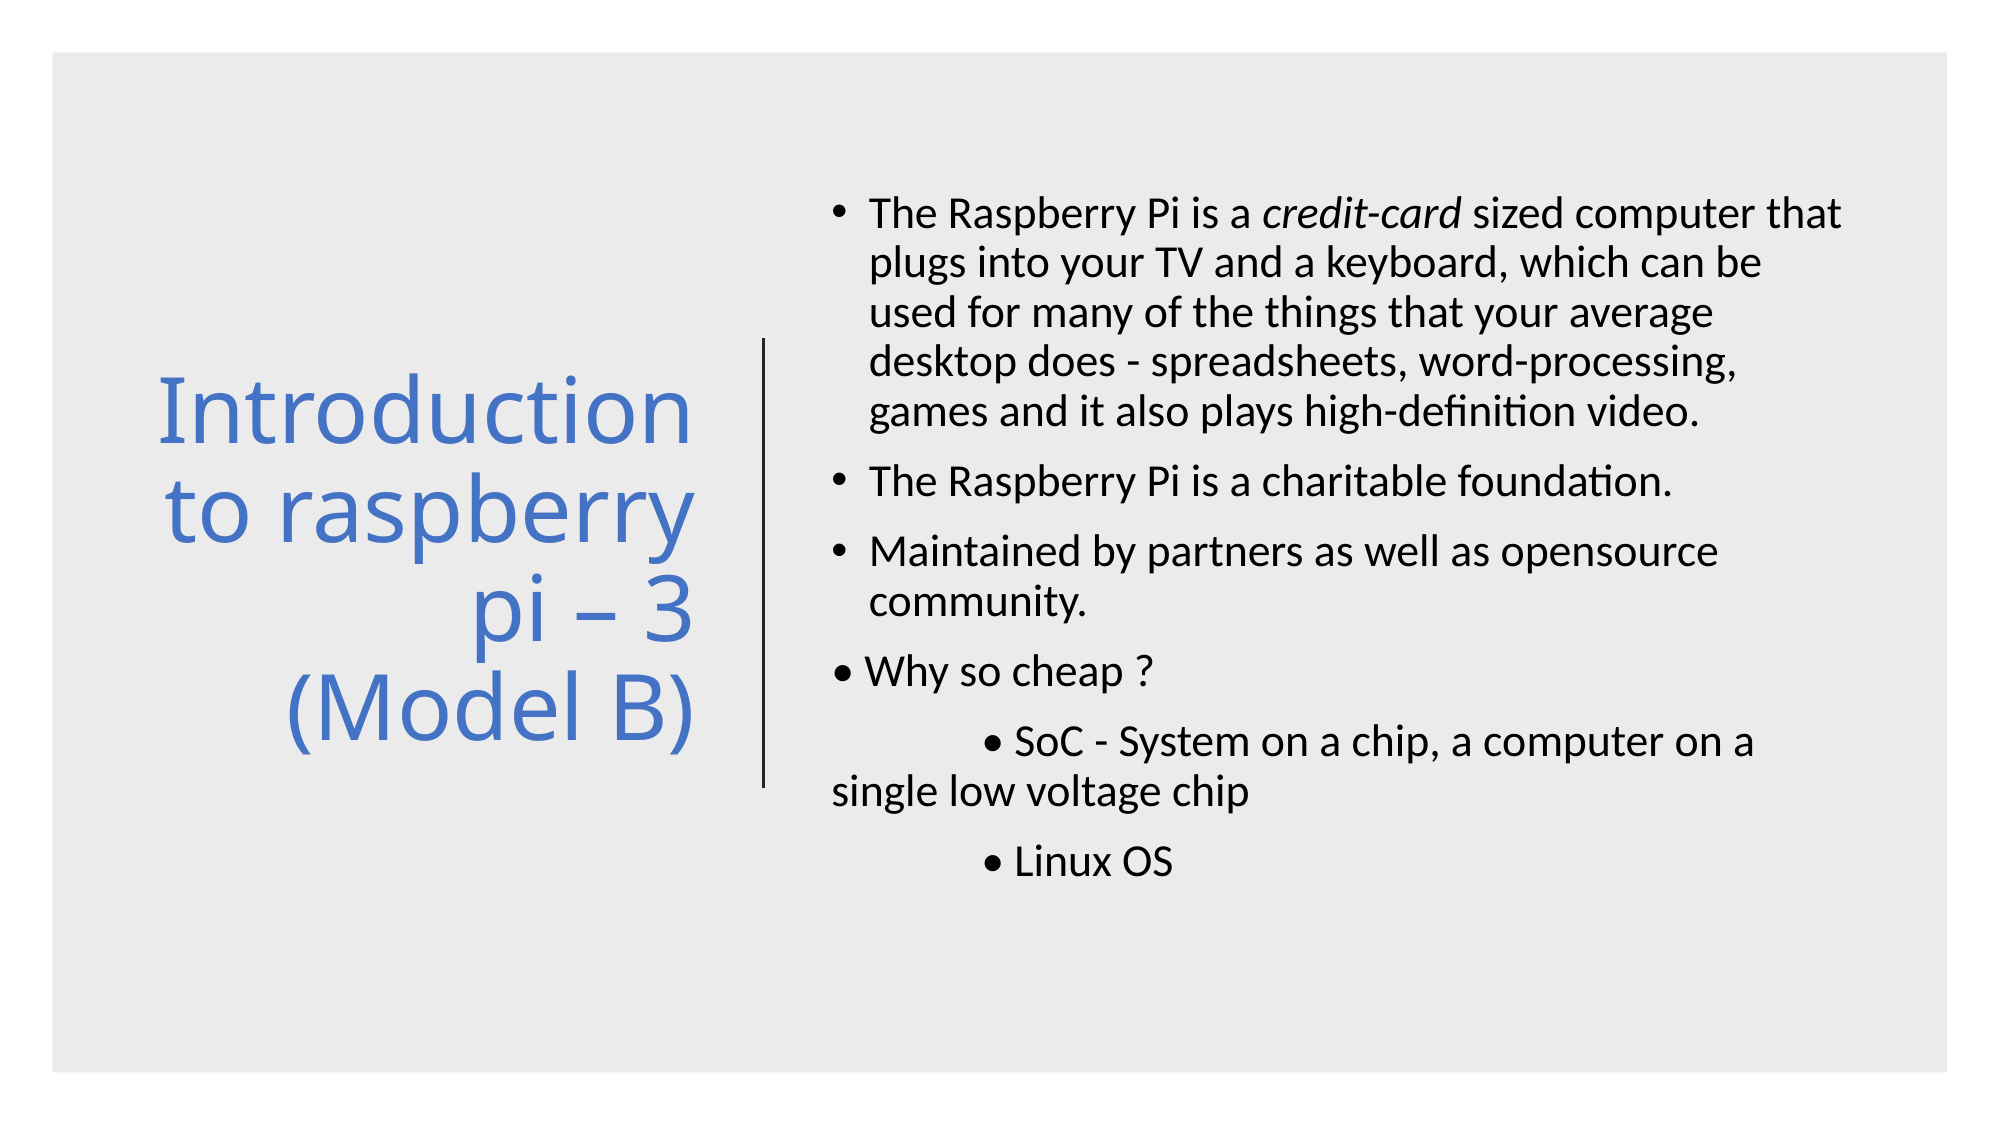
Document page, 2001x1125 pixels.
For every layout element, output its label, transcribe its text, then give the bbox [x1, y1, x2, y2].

title Introduction to raspberry pi – 3 (Model B) [137, 158, 711, 967]
text_box [52, 51, 1948, 1073]
list The Raspberry Pi is a credit-card sized computer that plugs into your TV and a keyboard, which can be used for many of the things that your average desktop does - spreadsheets, word-processing, games and it also plays high-definition video. The Raspberry Pi is a charitable foundation. Maintained by partners as well as opensource community. • Why so cheap ? • SoC - System on a chip, a computer on a single low voltage chip • Linux OS [816, 158, 1863, 967]
